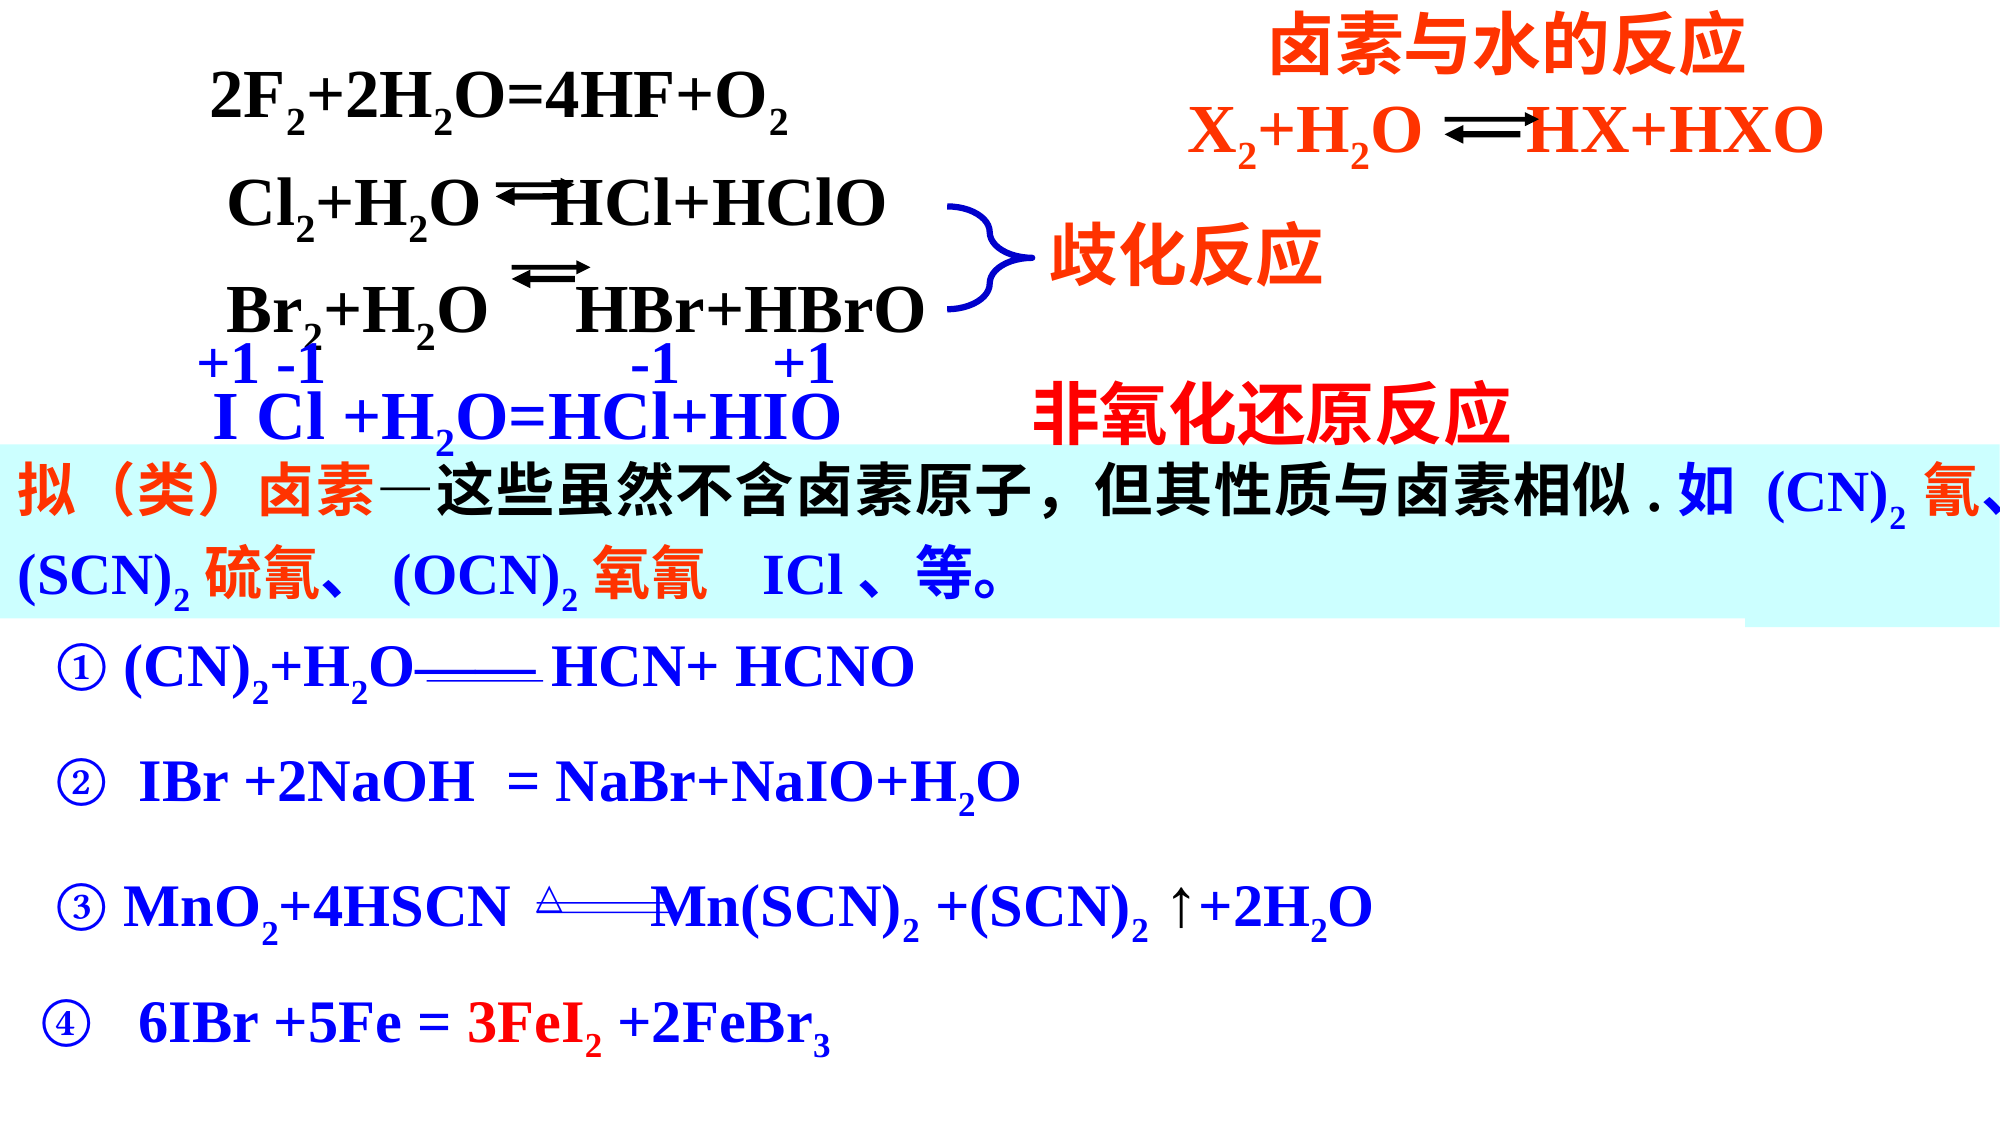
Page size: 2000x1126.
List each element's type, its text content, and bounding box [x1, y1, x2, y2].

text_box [0, 618, 1746, 1098]
text_box I Cl +H2O=HCl+HIO [149, 405, 1300, 474]
text_box 拟（类）卤素—这些虽然不含卤素原子，但其性质与卤素相似.如 (CN)2氰、(SCN)2硫氰、(OCN)2氧氰 ICl、等。 [0, 444, 2000, 628]
text_box +1 -1 -1 +1 [133, 314, 1142, 405]
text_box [1181, 41, 1957, 220]
text_box 非氧化还原反应 [968, 361, 1760, 462]
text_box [946, 204, 1523, 310]
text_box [108, 41, 1180, 291]
